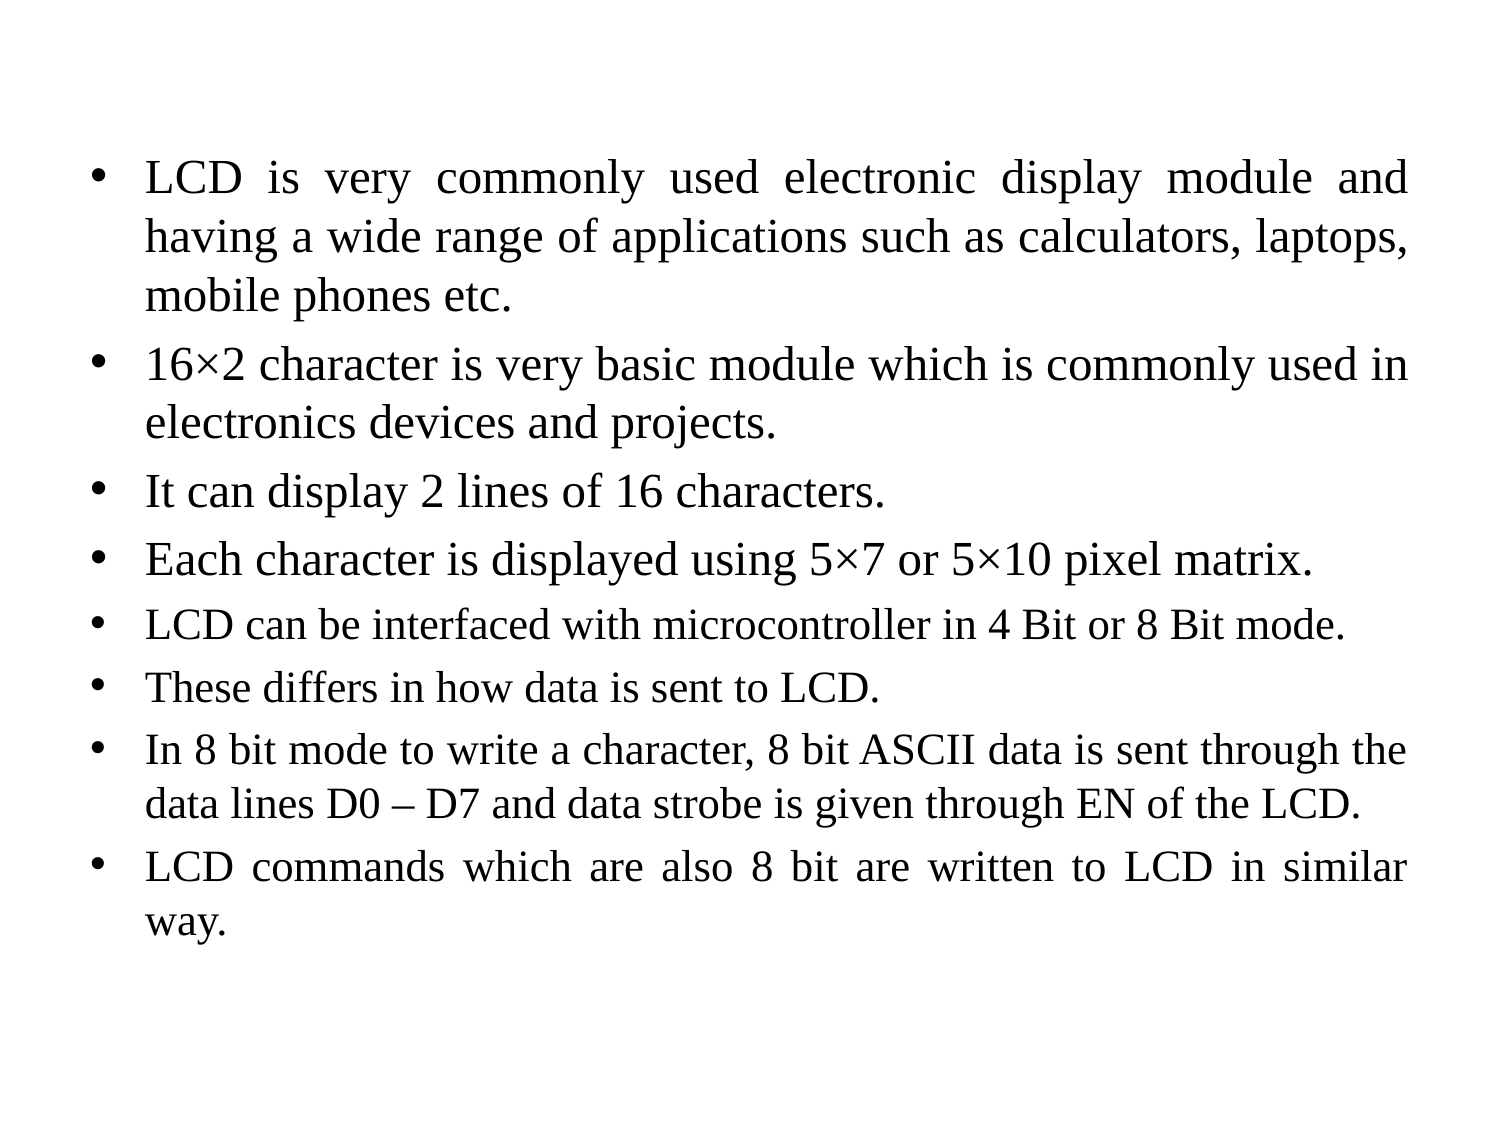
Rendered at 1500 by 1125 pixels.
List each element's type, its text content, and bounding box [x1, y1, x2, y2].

list LCD is very commonly used electronic display module and having a wide range of applications such as calculators, laptops, mobile phones etc. 16×2 character is very basic module which is commonly used in electronics devices and projects. It can display 2 lines of 16 characters. Each character is displayed using 5×7 or 5×10 pixel matrix. LCD can be interfaced with microcontroller in 4 Bit or 8 Bit mode. These differs in how data is sent to LCD. In 8 bit mode to write a character, 8 bit ASCII data is sent through the data lines D0 – D7 and data strobe is given through EN of the LCD. LCD commands which are also 8 bit are written to LCD in similar way. [75, 137, 1425, 1005]
